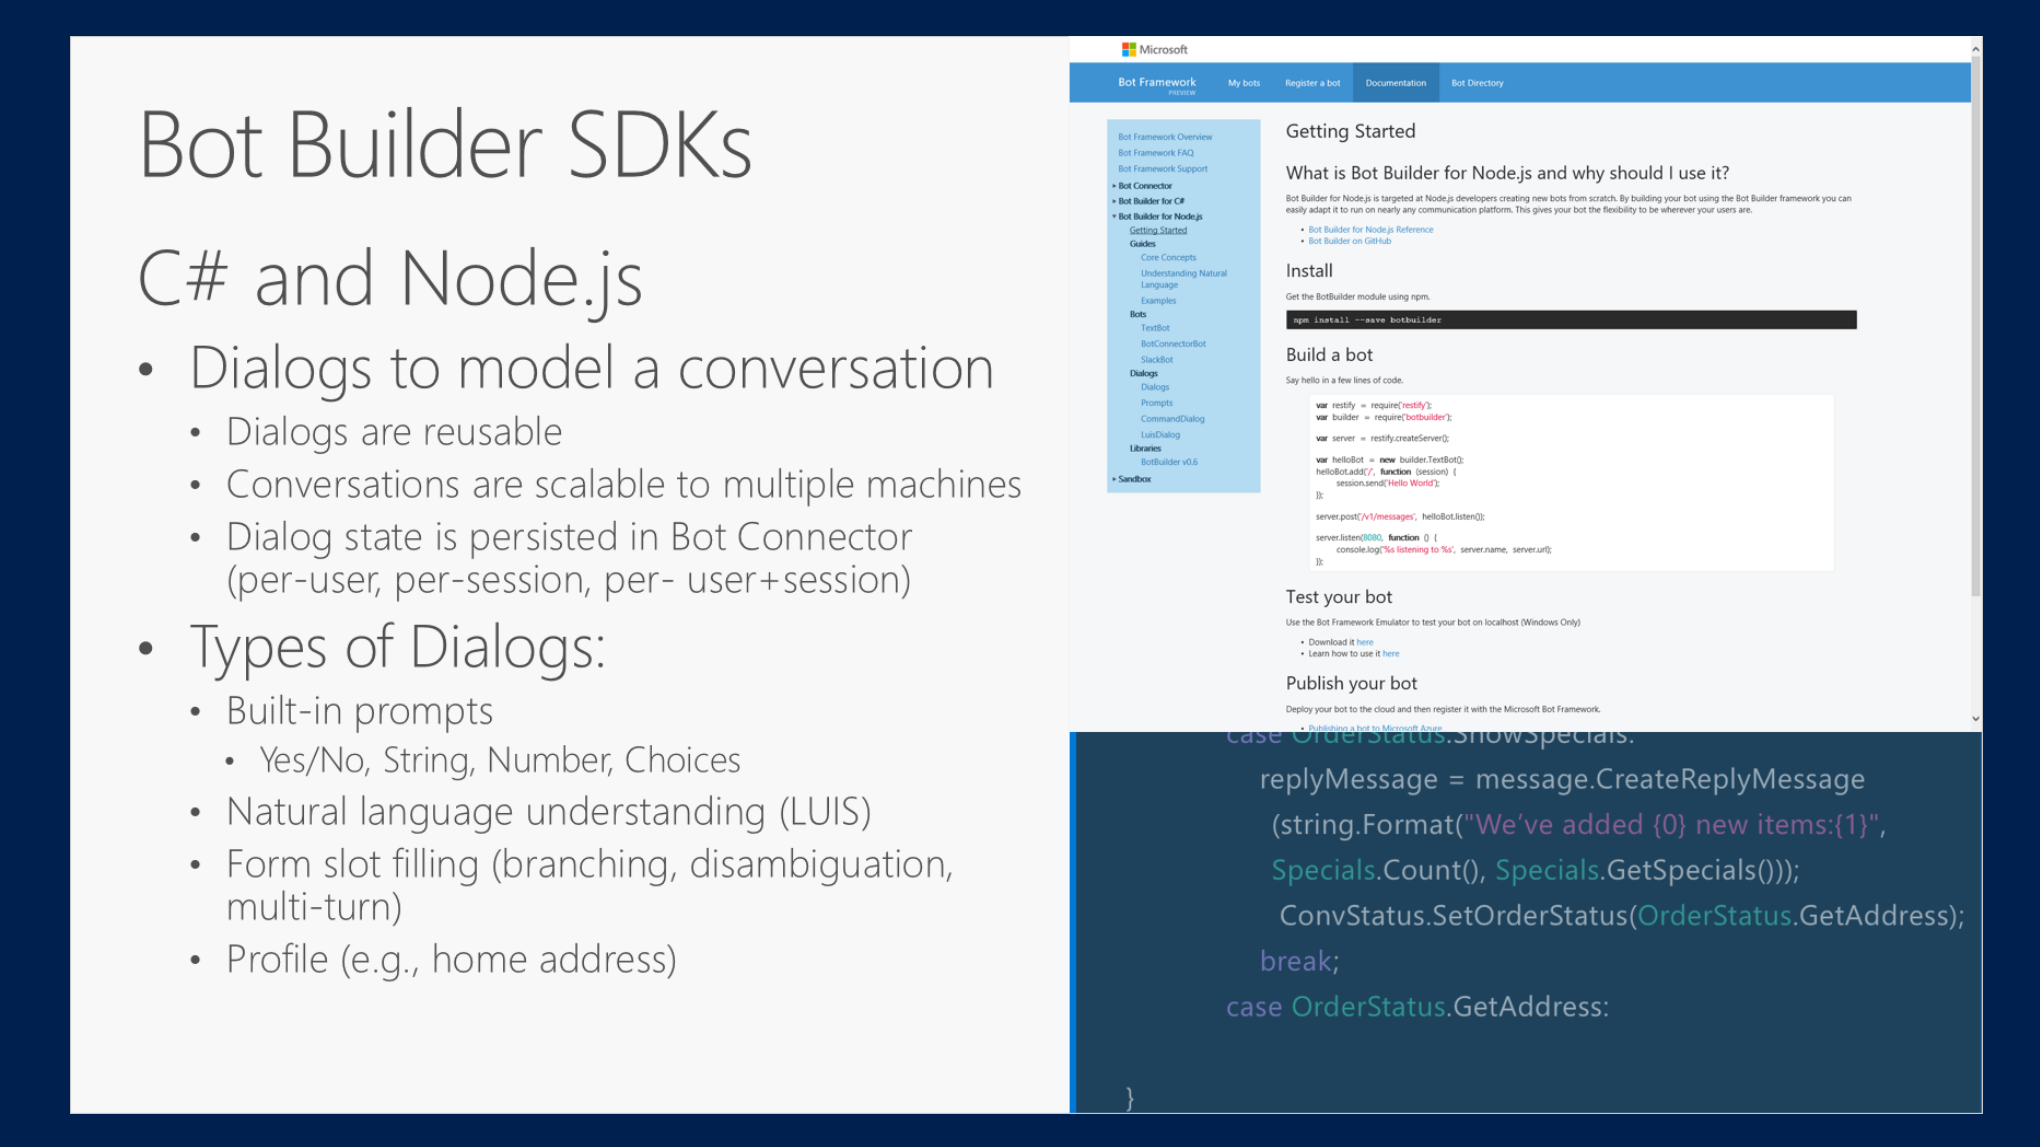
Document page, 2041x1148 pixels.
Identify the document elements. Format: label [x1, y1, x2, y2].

picture [69, 35, 1983, 1114]
